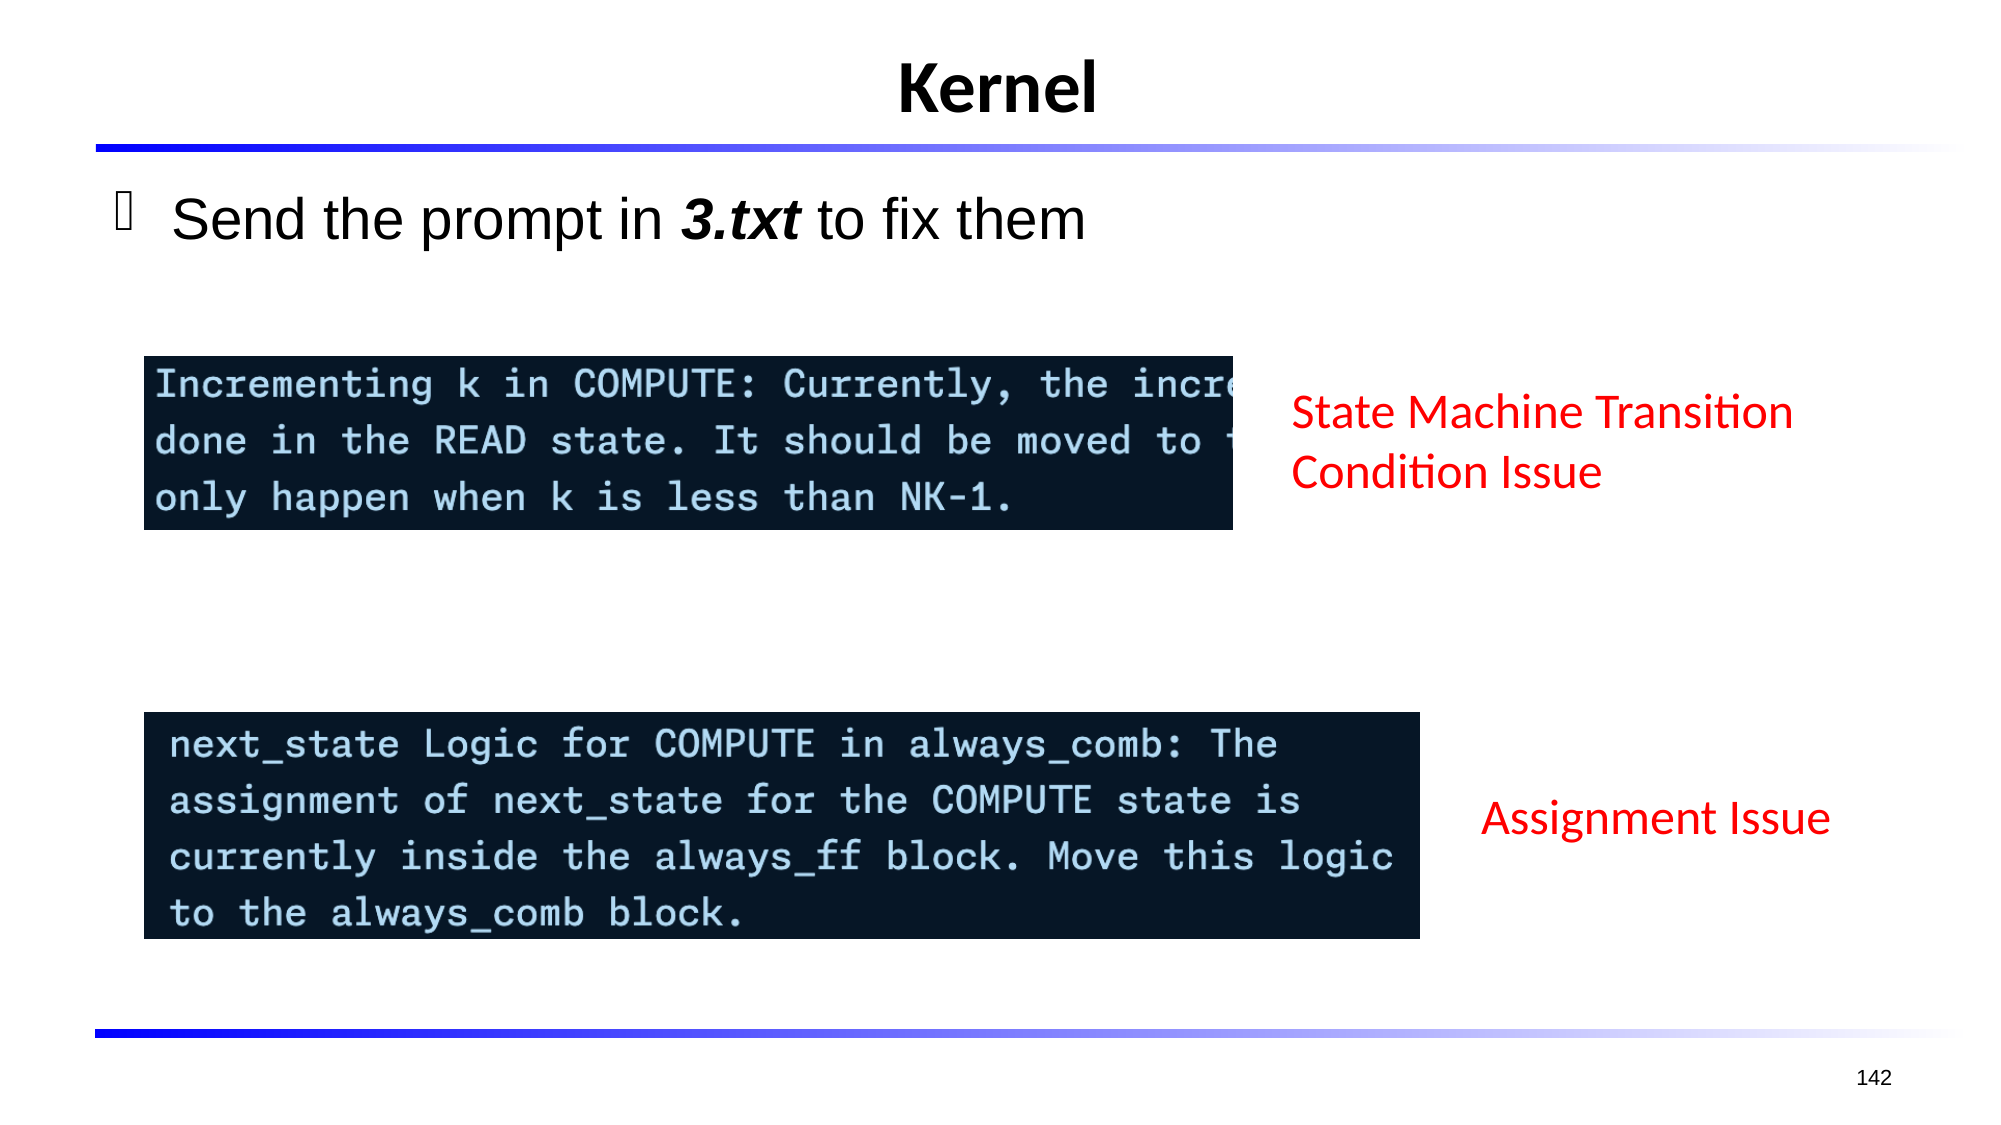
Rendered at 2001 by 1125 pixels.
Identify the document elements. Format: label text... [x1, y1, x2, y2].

text_box State Machine Transition Condition Issue [1276, 371, 1942, 467]
title Kernel [99, 17, 1898, 148]
text_box Assignment Issue [1466, 777, 1938, 874]
picture [144, 356, 1233, 530]
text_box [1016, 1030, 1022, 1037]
picture [144, 712, 1420, 939]
list Send the prompt in 3.txt to fix them [99, 173, 1908, 1002]
slide_number 142 [1440, 1046, 1908, 1107]
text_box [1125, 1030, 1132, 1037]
